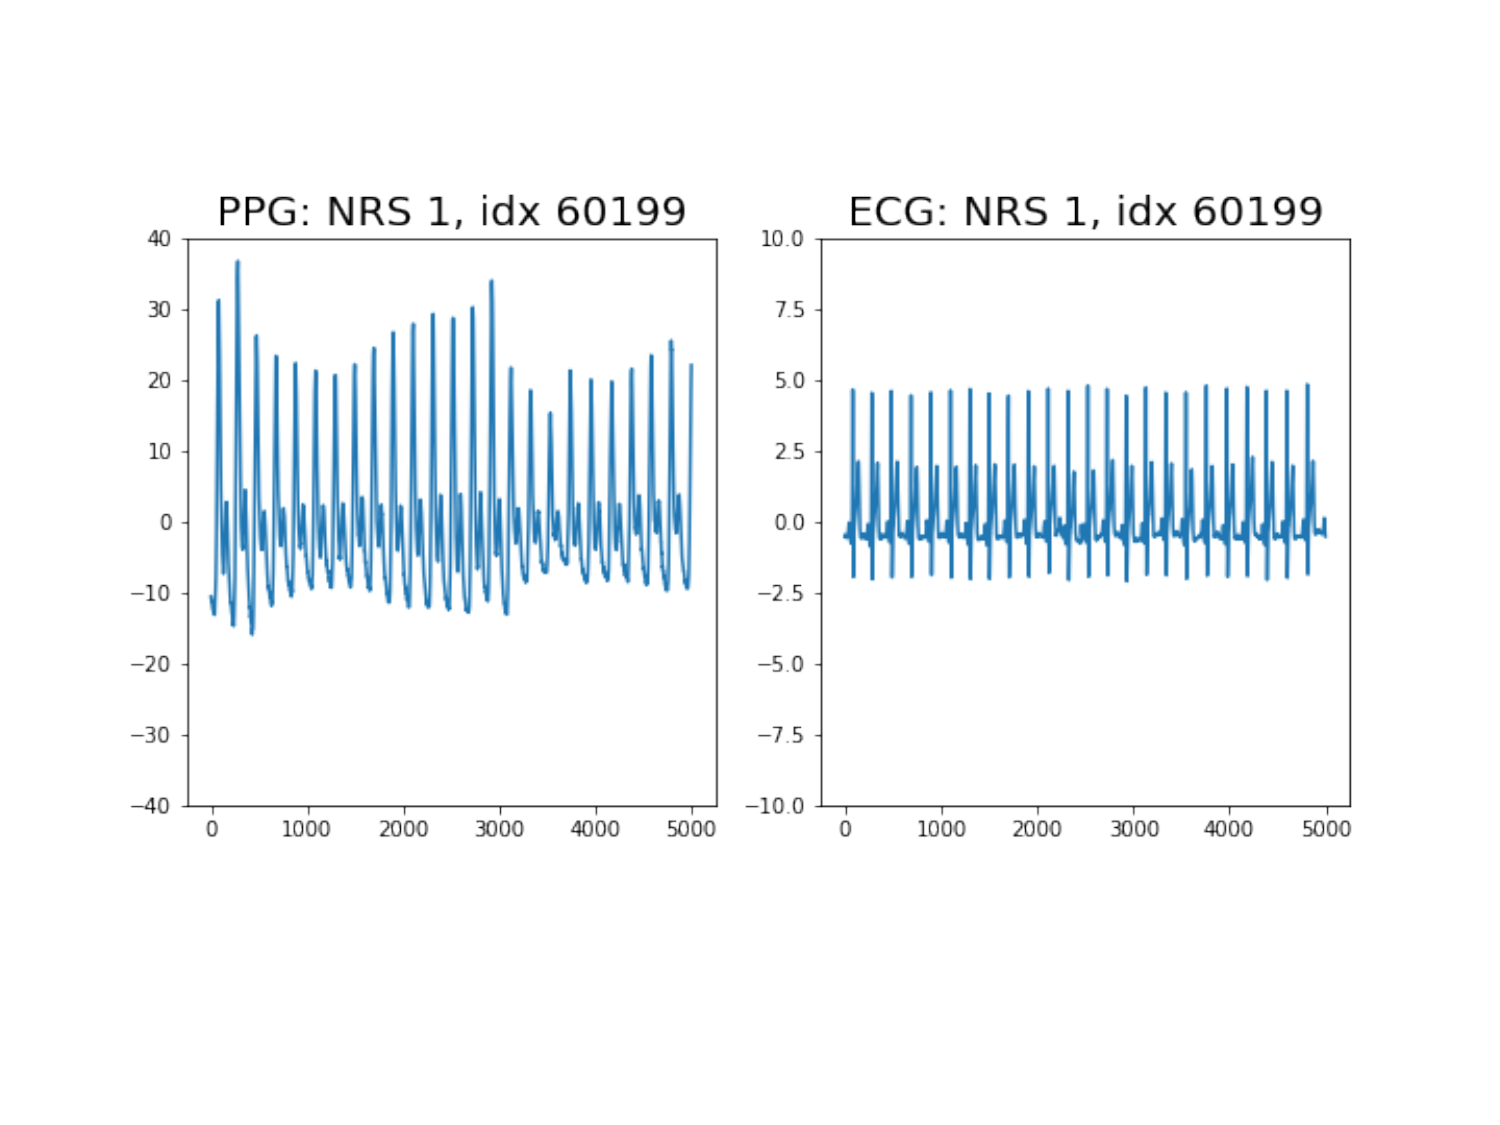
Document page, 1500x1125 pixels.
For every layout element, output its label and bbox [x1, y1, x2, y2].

picture [0, 149, 1500, 901]
